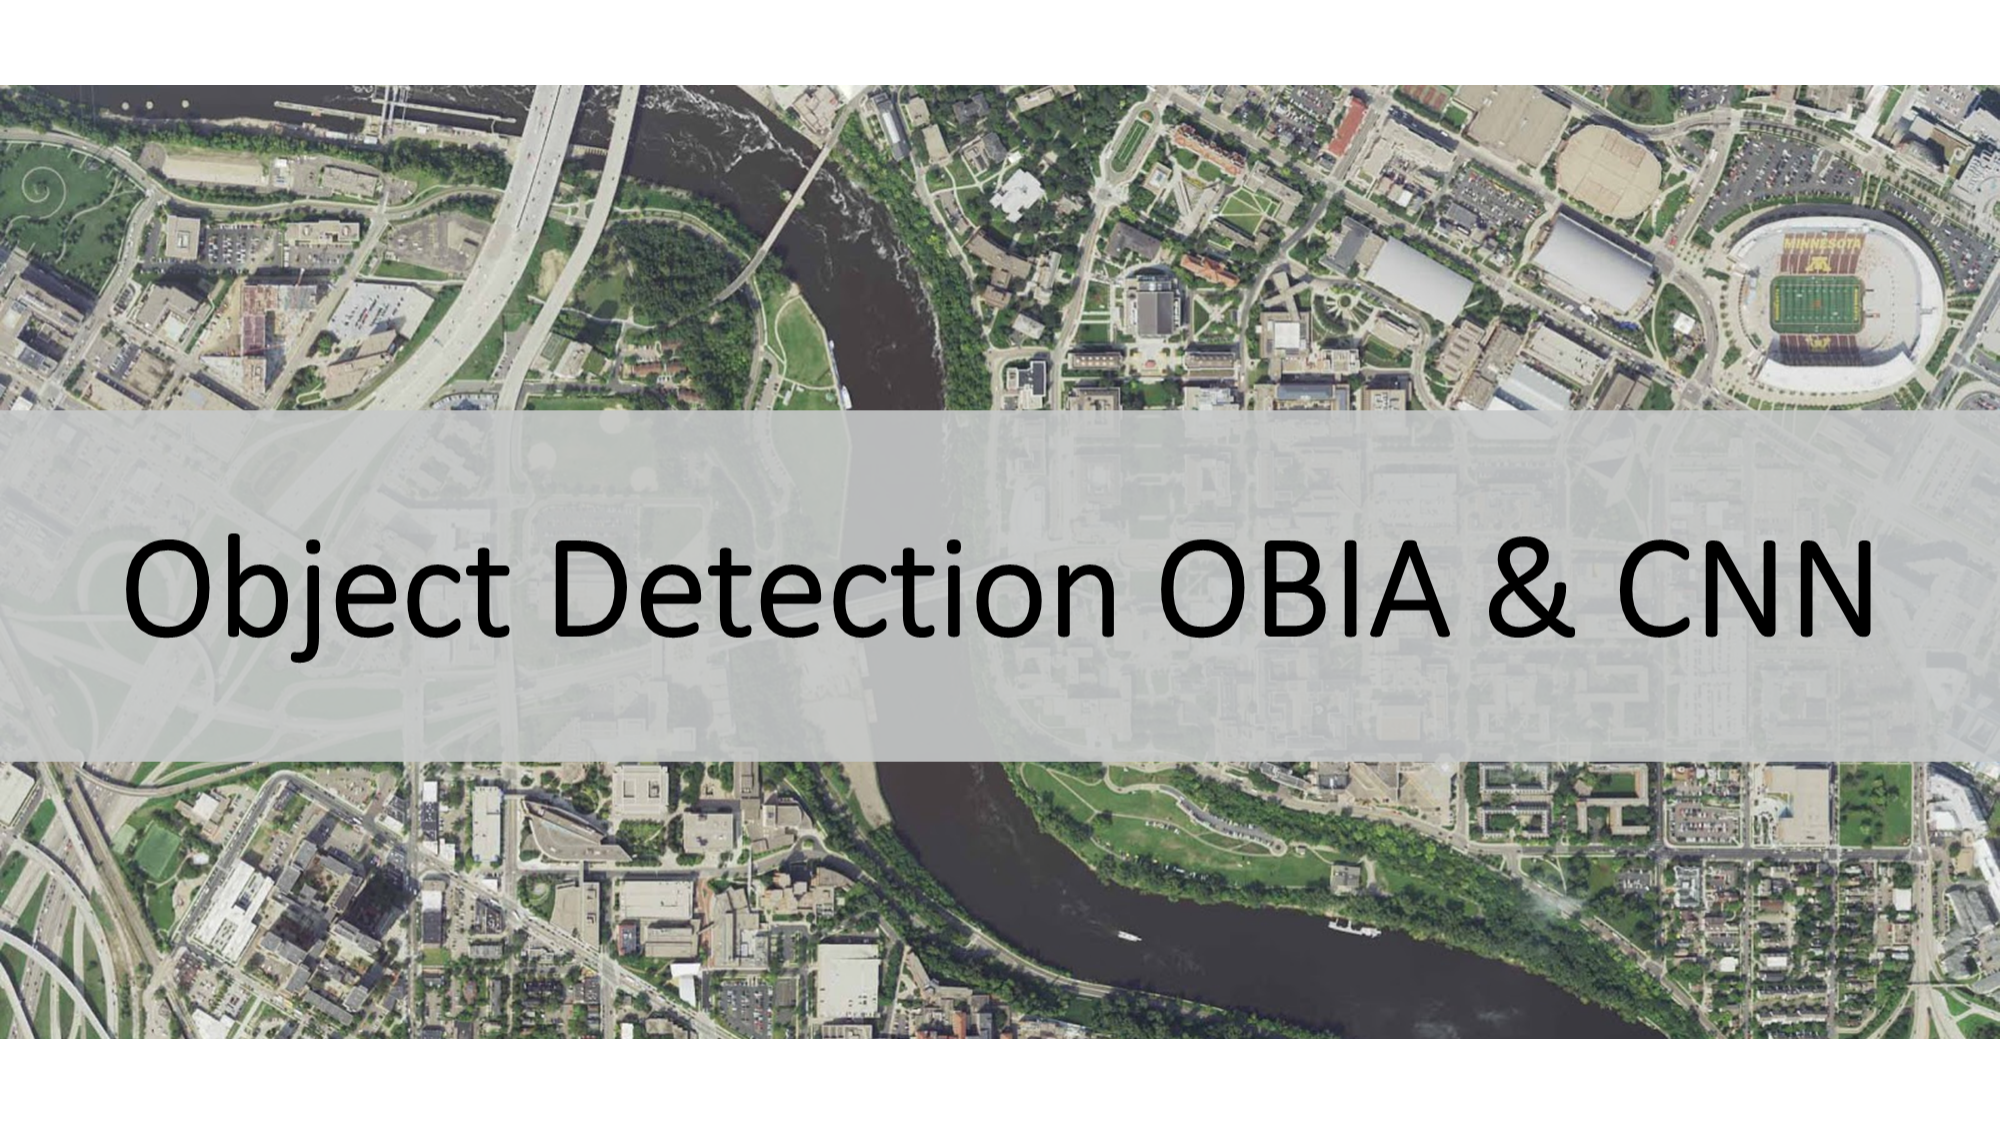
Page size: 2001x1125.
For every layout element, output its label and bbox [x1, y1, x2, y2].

picture [0, 85, 2000, 1039]
